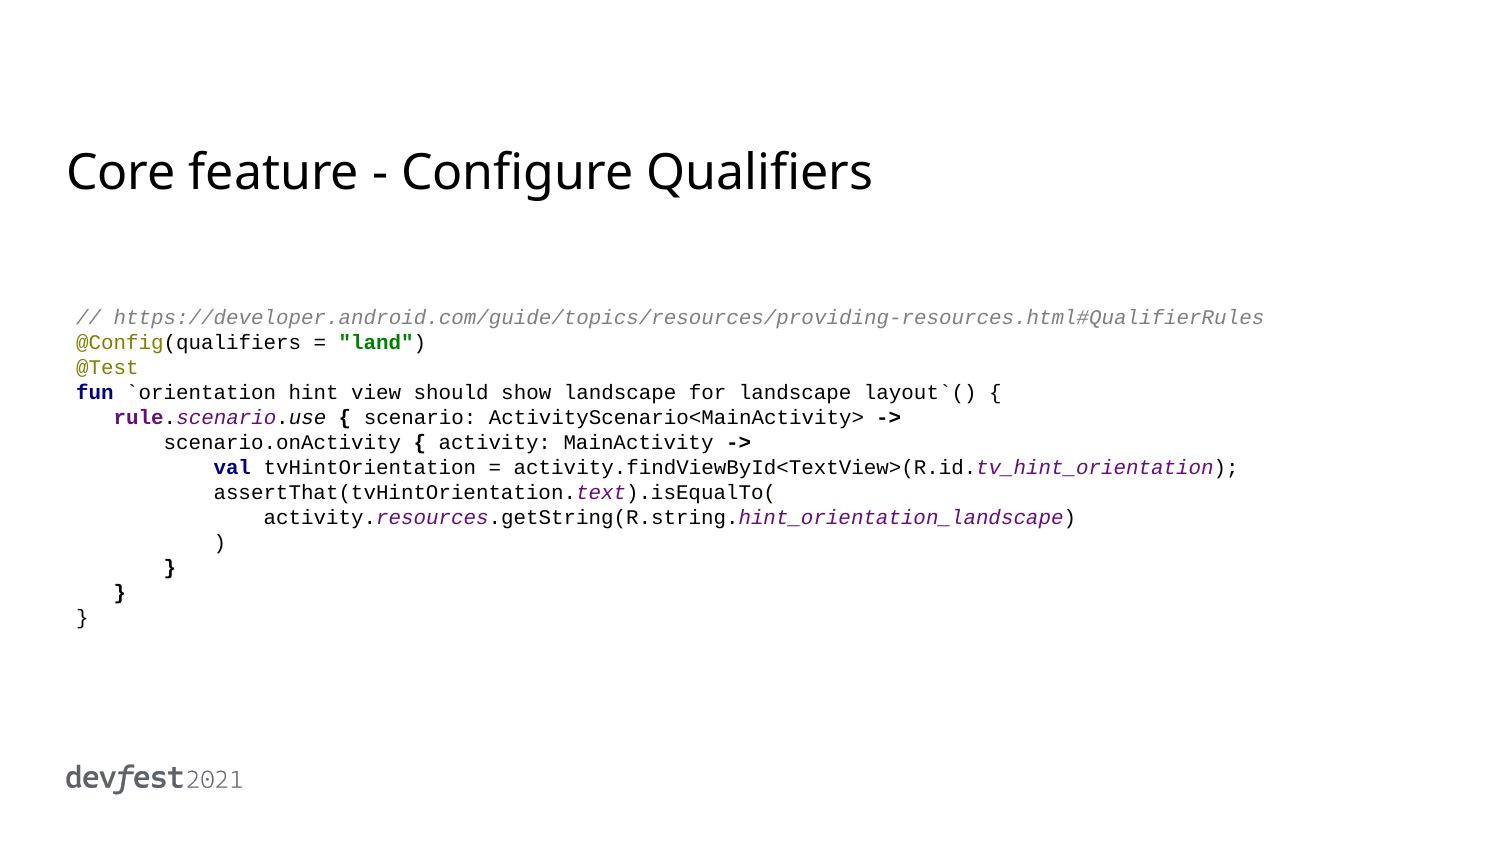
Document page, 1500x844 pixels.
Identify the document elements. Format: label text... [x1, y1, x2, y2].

title Core feature - Configure Qualifiers [51, 91, 1448, 216]
picture [65, 761, 243, 797]
text_box // https://developer.android.com/guide/topics/resources/providing-resources.html#QualifierRules @Config(qualifiers = "land") @Test fun `orientation hint view should show landscape for landscape layout`() { rule.scenario.use { scenario: ActivityScenario<MainActivity> -> scenario.onActivity { activity: MainActivity -> val tvHintOrientation = activity.findViewById<TextView>(R.id.tv_hint_orientation); assertThat(tvHintOrientation.text).isEqualTo( activity.resources.getString(R.string.hint_orientation_landscape) ) } } } [61, 288, 1458, 644]
